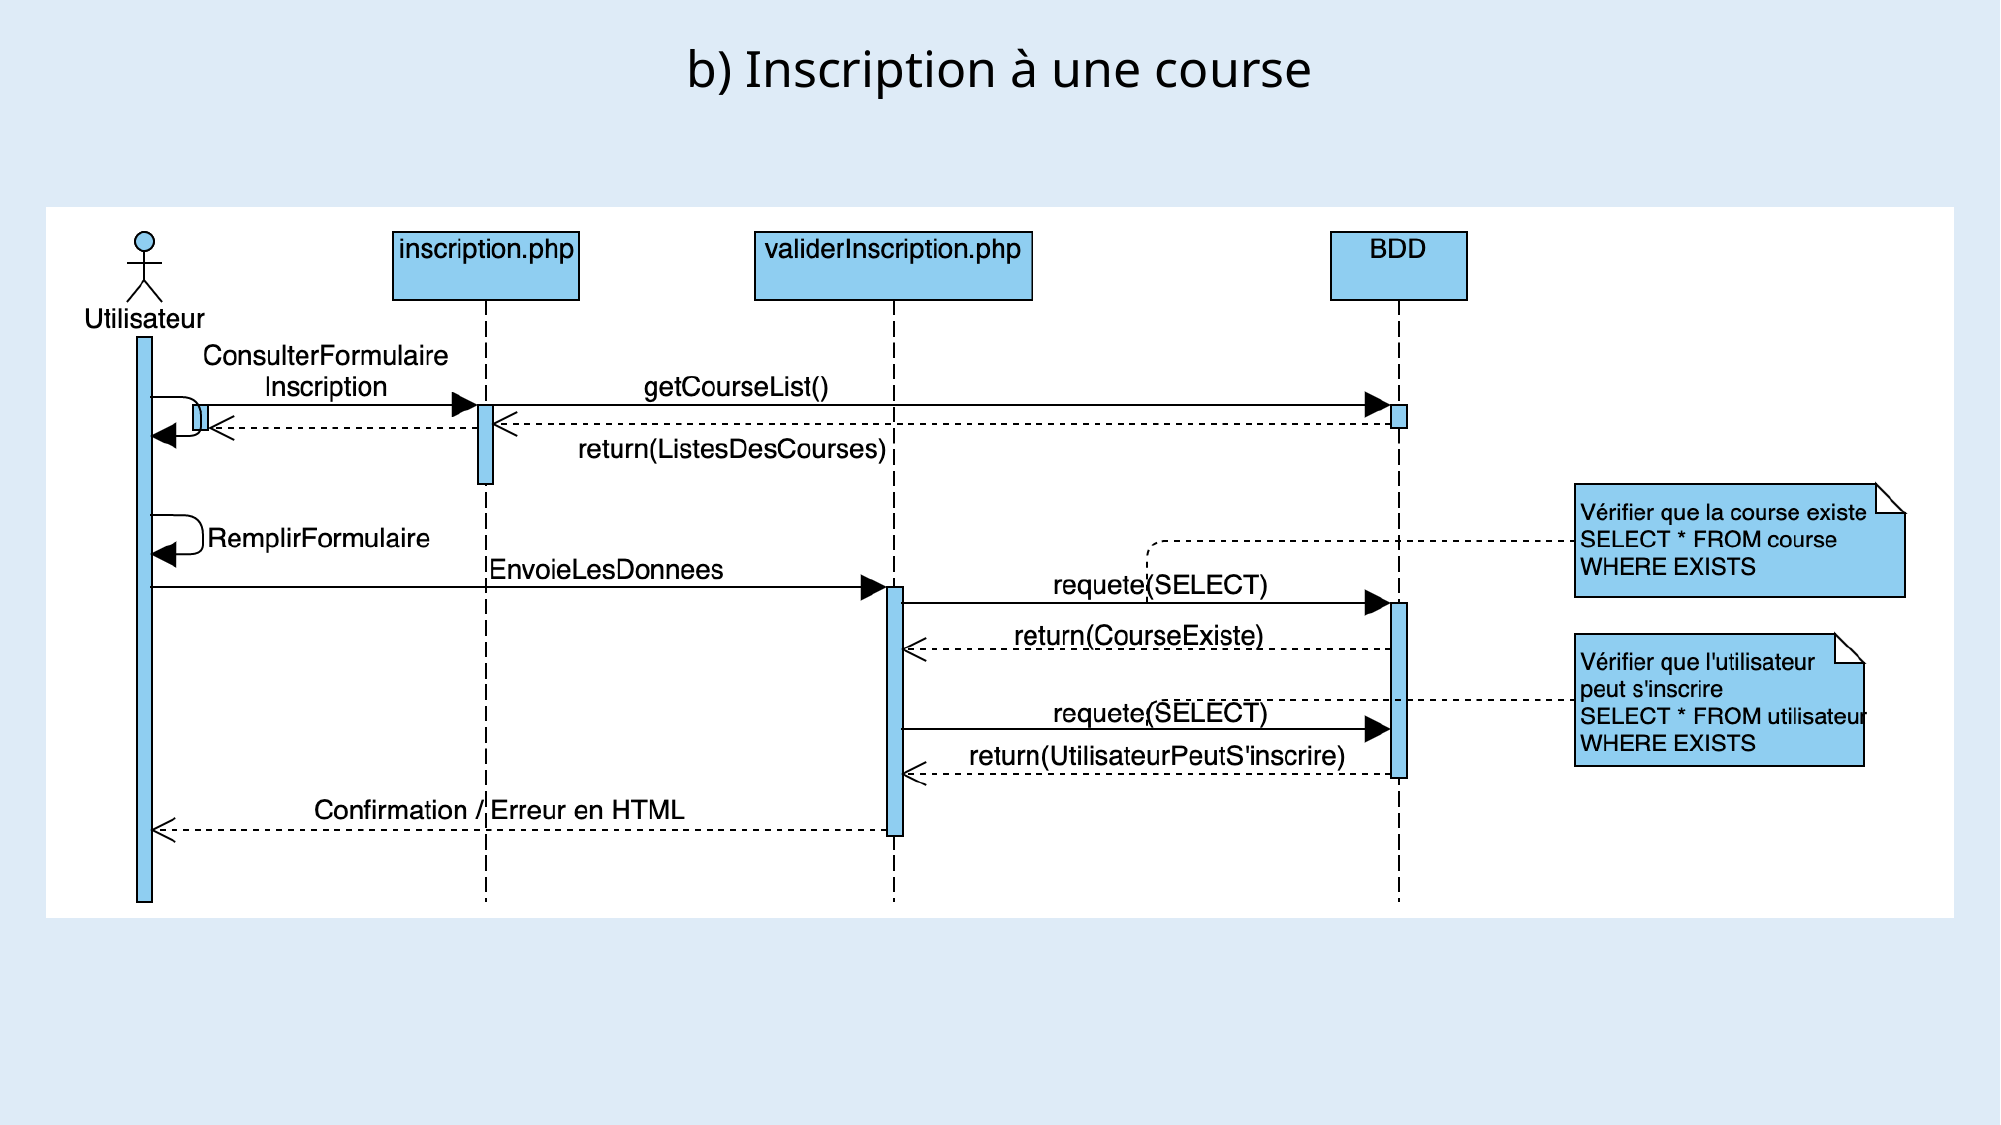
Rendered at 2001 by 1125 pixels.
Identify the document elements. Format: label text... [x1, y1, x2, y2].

picture [46, 207, 1954, 918]
title b) Inscription à une course [137, 0, 1863, 142]
